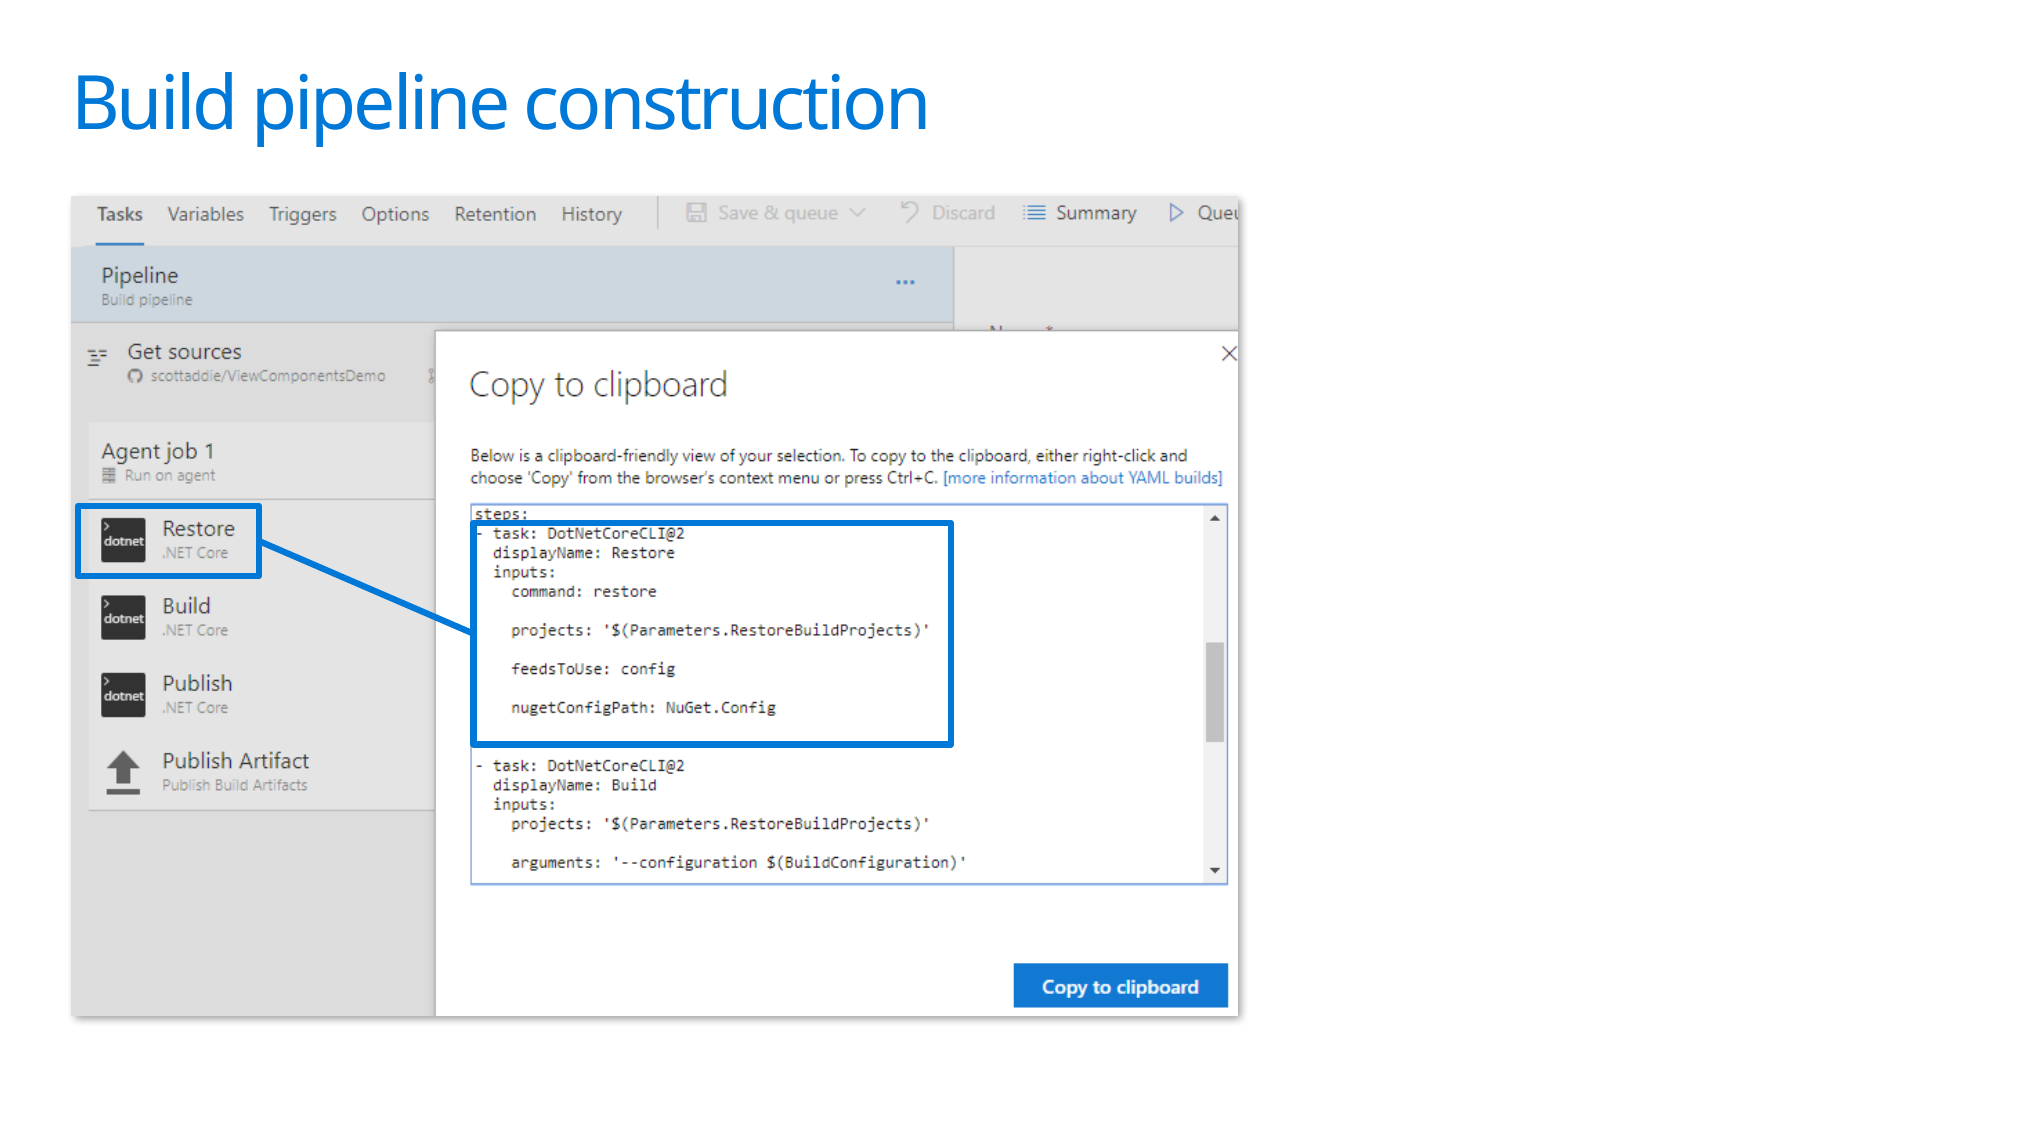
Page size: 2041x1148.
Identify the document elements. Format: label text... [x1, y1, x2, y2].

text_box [258, 540, 474, 634]
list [71, 196, 1238, 1017]
title Build pipeline construction [71, 37, 1969, 162]
